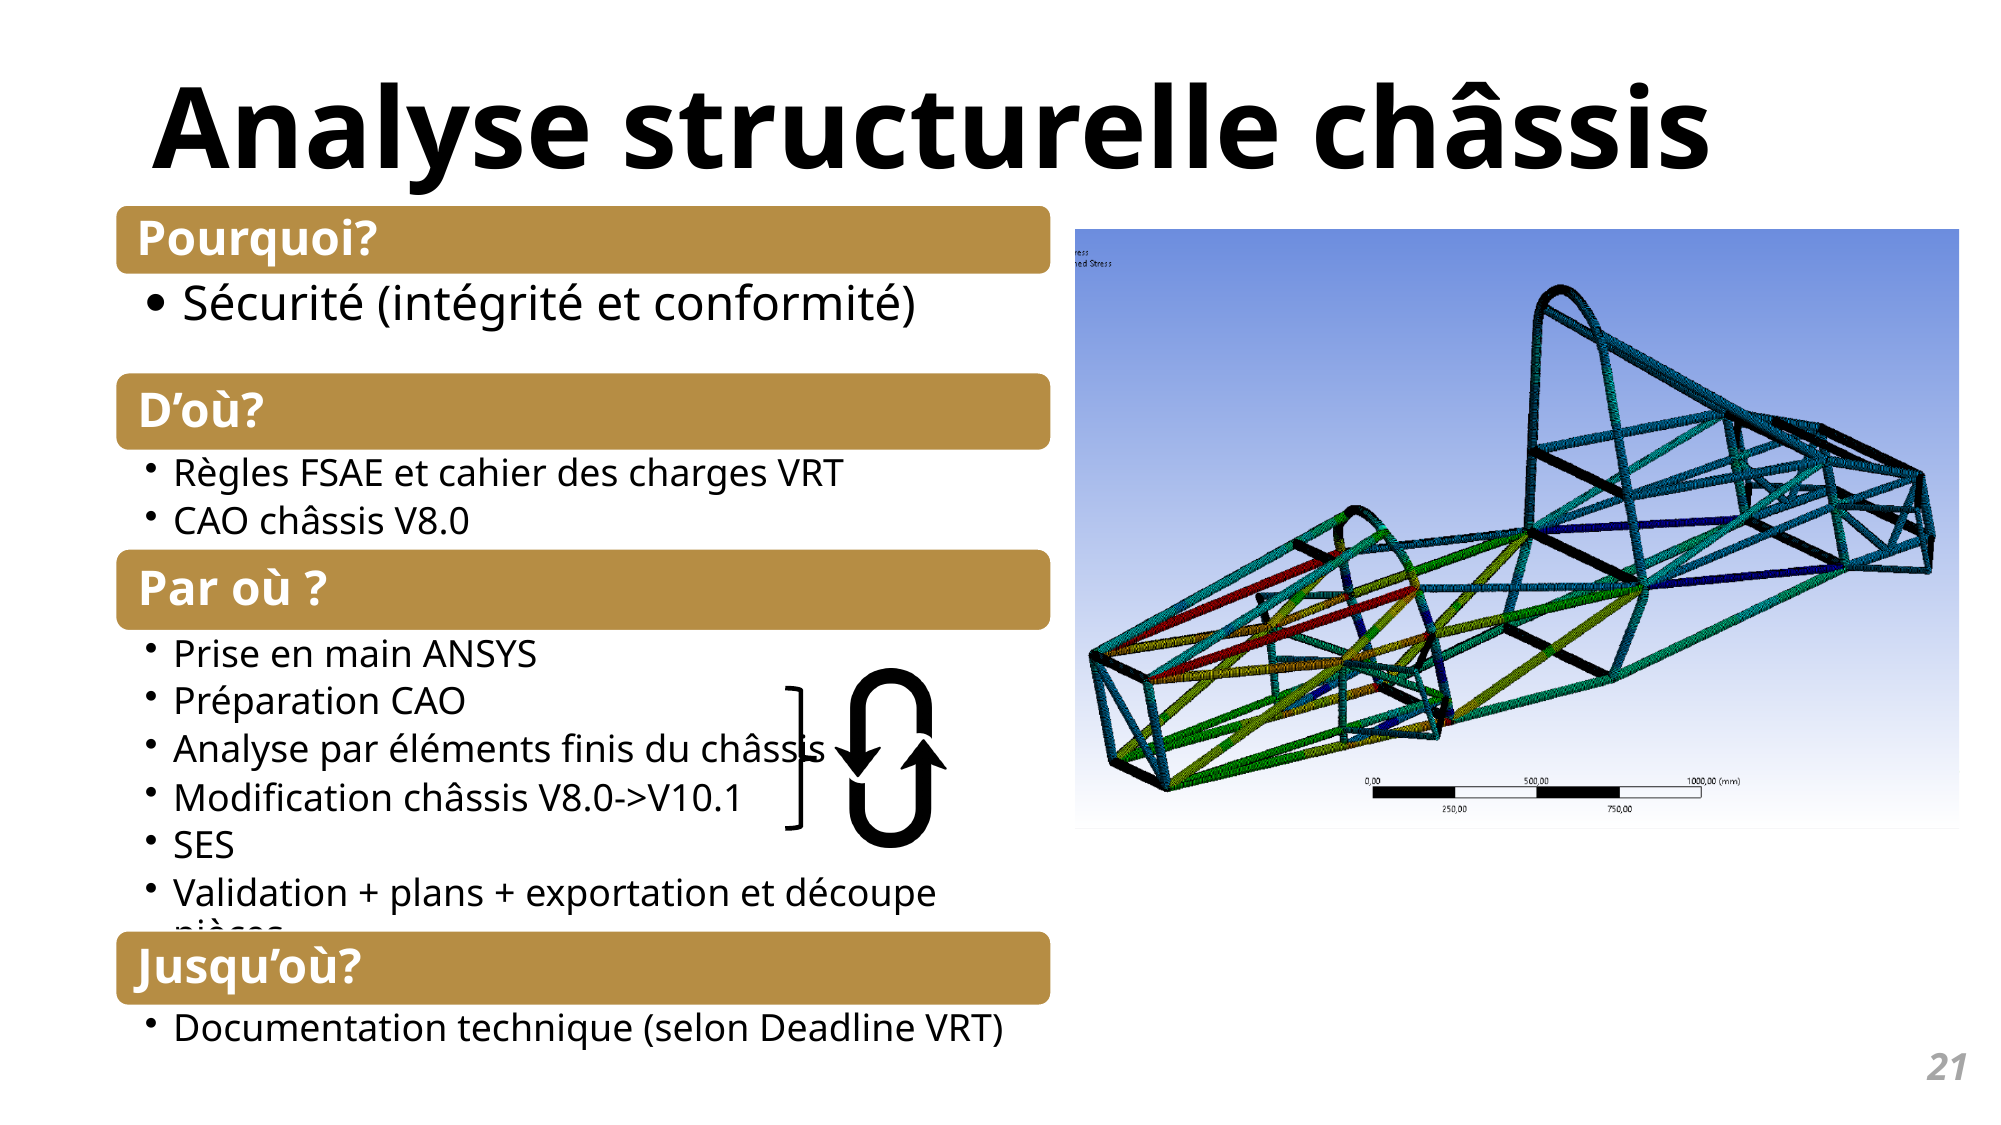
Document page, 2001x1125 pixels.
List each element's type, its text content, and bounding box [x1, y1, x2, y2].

picture [1075, 229, 1960, 829]
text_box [115, 200, 1052, 1108]
picture [800, 668, 981, 848]
text_box Analyse structurelle châssis [137, 47, 1863, 201]
text_box 21 [1912, 1035, 2000, 1096]
